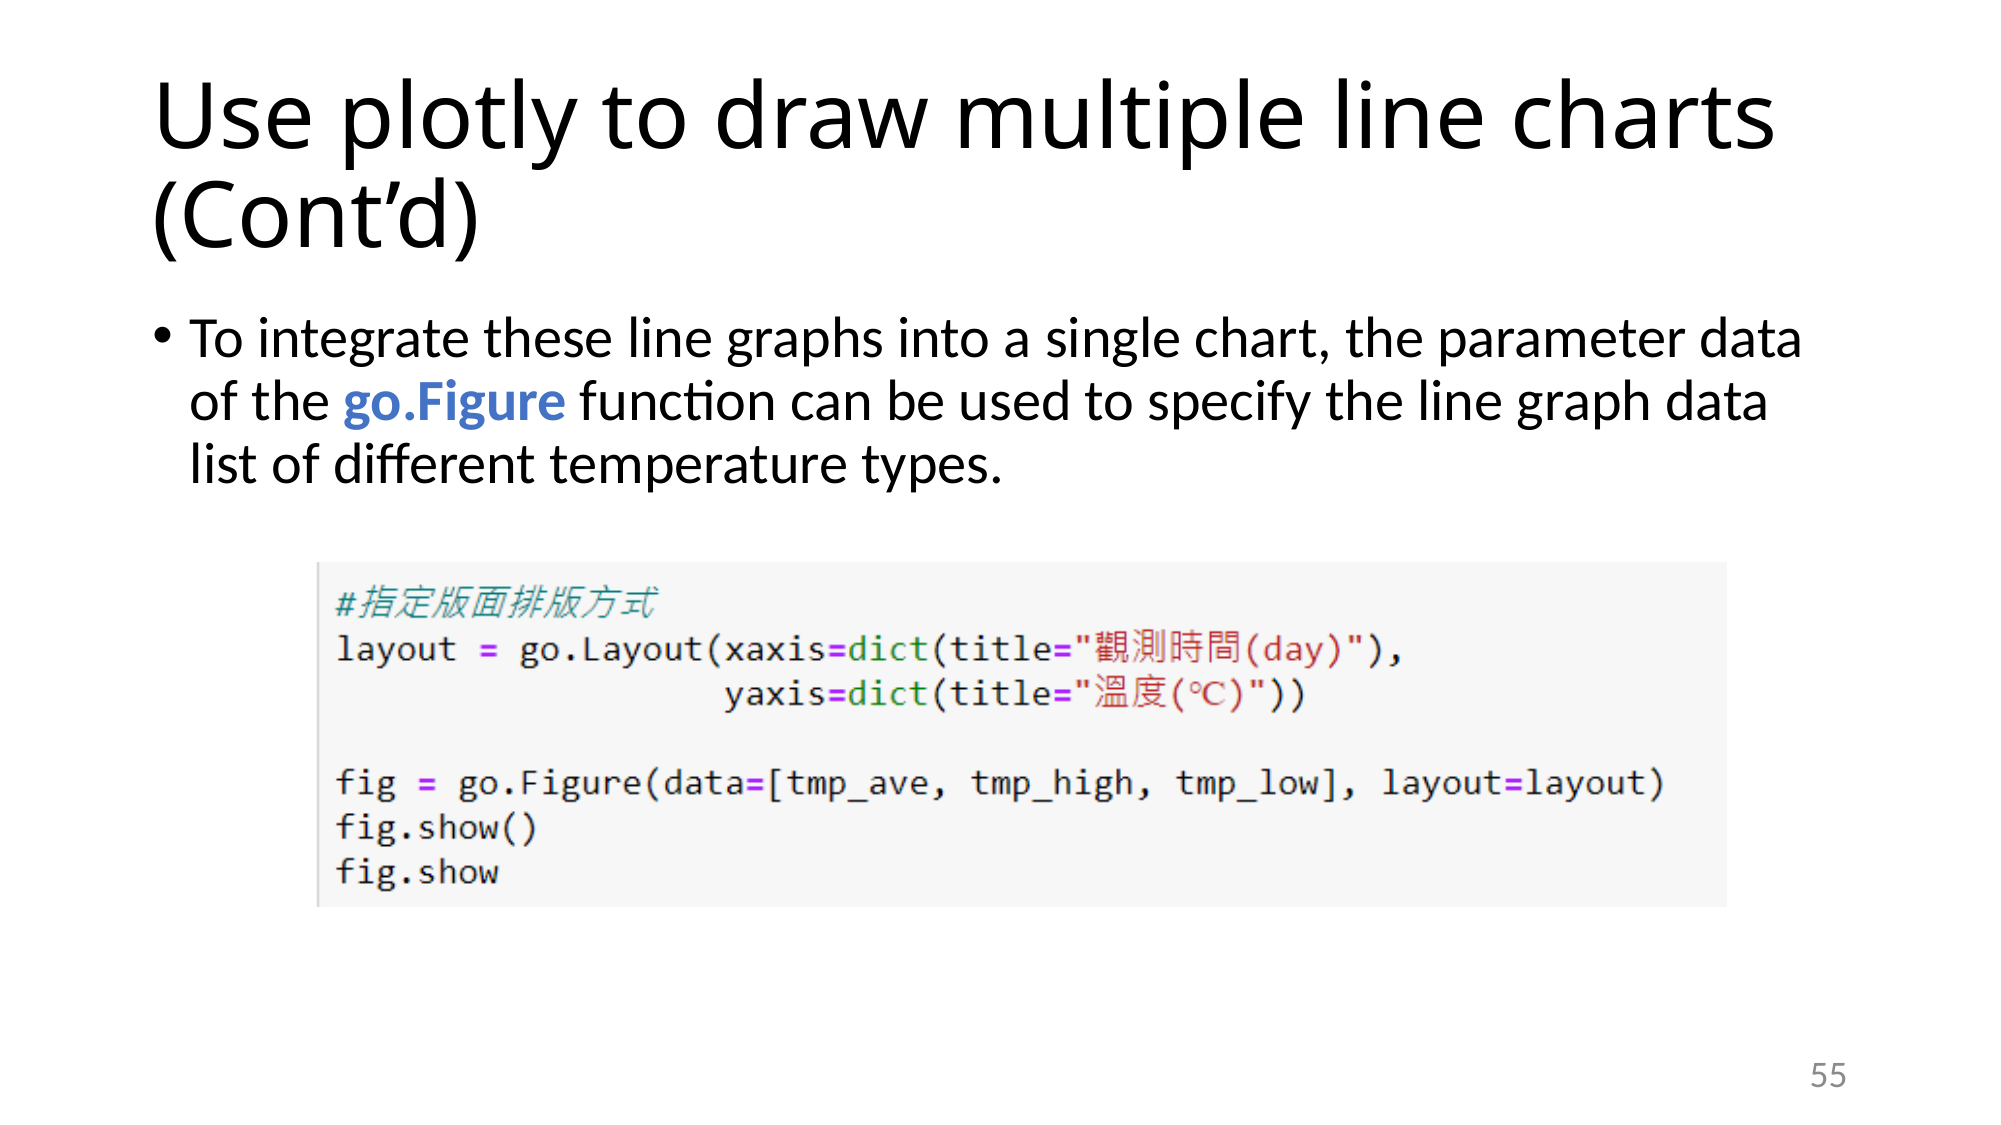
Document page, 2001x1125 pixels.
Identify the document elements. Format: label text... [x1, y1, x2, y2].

title Use plotly to draw multiple line charts (Cont’d) [137, 59, 1863, 278]
slide_number 55 [1412, 1042, 1863, 1103]
picture [273, 562, 1727, 907]
list To integrate these line graphs into a single chart, the parameter data of the go.Figure function can be used to specify the line graph data list of different temperature types. [137, 299, 1863, 1014]
